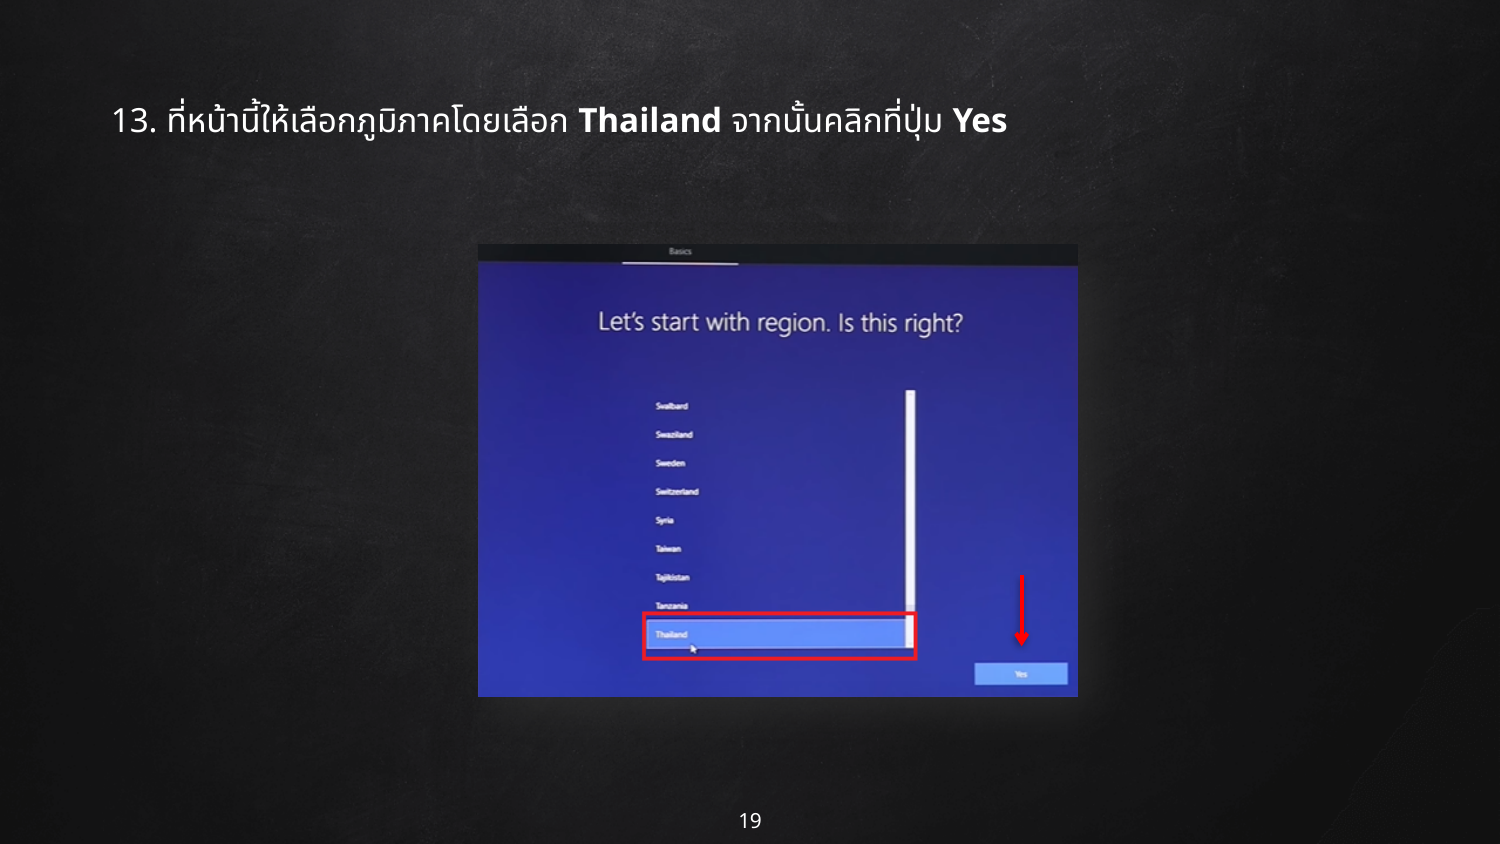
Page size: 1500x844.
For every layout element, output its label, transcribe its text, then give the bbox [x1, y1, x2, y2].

picture [0, 0, 1500, 844]
list 13. ที่หน้านี้ให้เลือกภูมิภาคโดยเลือก Thailand จากนั้นคลิกที่ปุ่ม Yes [75, 32, 1447, 808]
picture [477, 244, 1078, 697]
slide_number 19 [705, 792, 795, 844]
